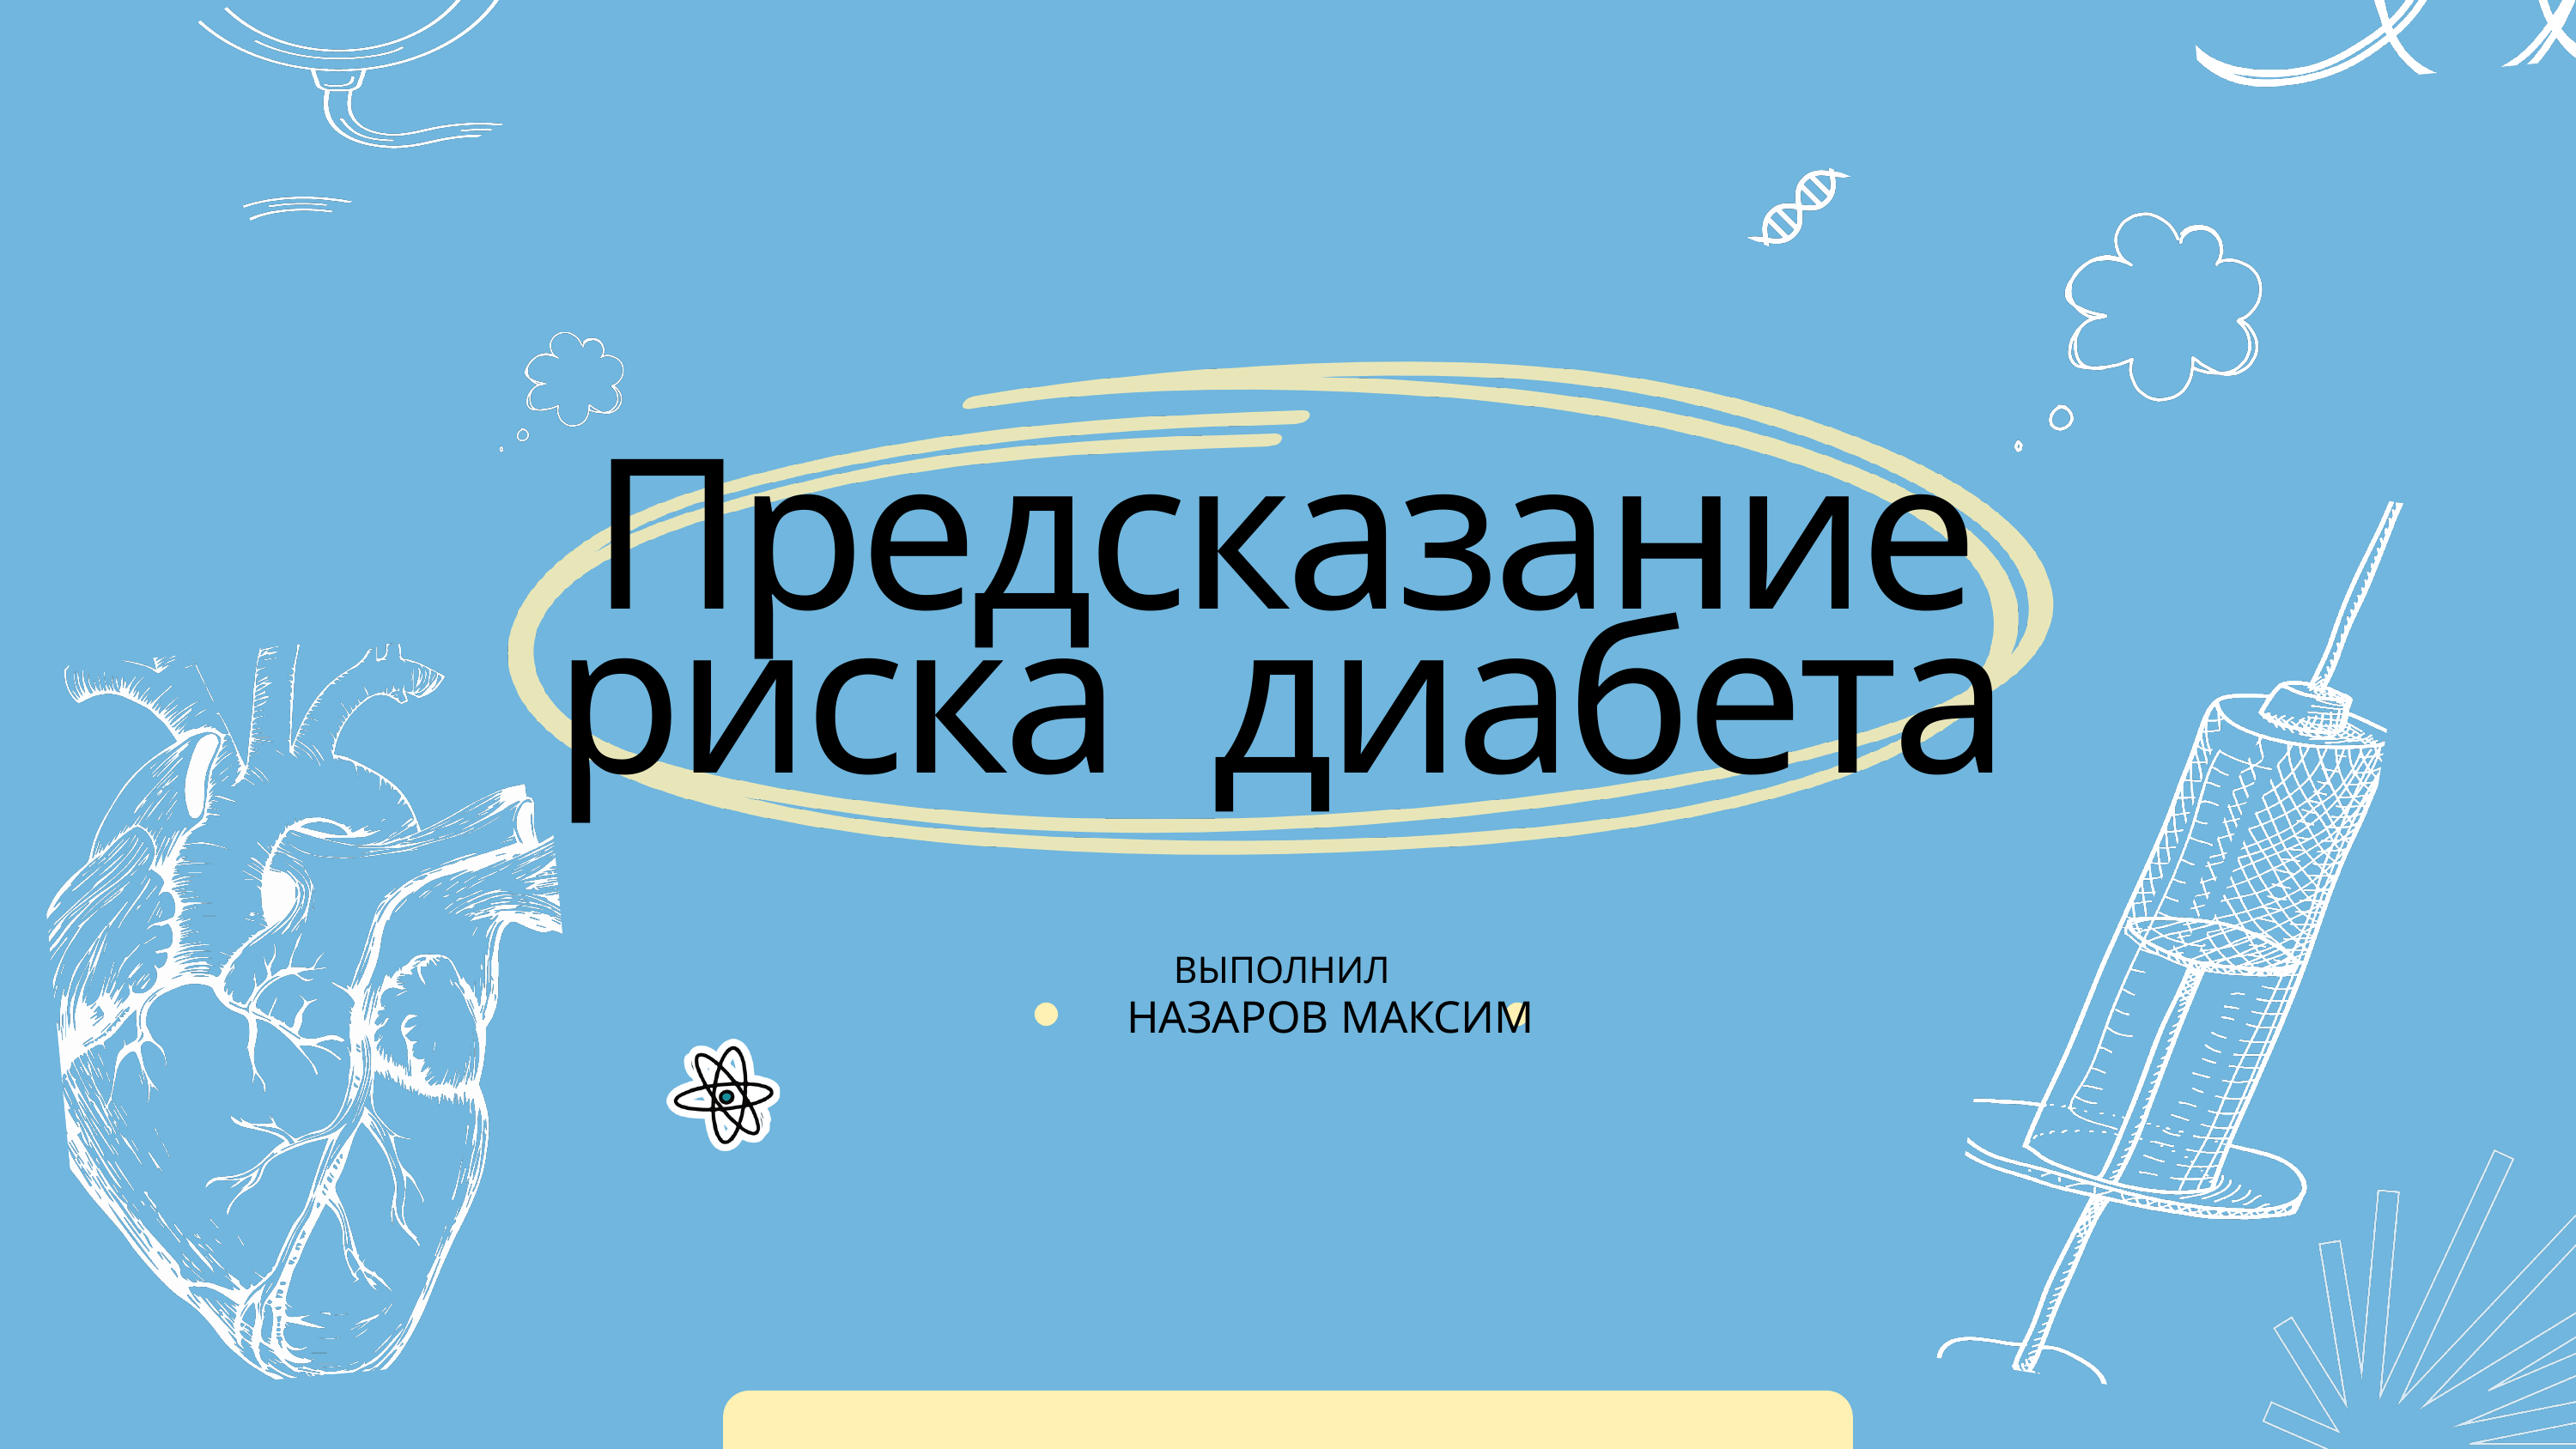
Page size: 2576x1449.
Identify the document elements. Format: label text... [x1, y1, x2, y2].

text_box [2190, 0, 2576, 96]
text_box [722, 1390, 1853, 1449]
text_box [1034, 1002, 1059, 1027]
text_box [1933, 452, 2422, 1410]
text_box [1736, 144, 1862, 270]
text_box Предсказание риска диабета [364, 488, 2199, 815]
text_box [499, 359, 2064, 488]
text_box [552, 815, 2064, 857]
text_box [666, 1039, 781, 1151]
text_box НАЗАРОВ МАКСИМ [1073, 980, 1588, 1043]
text_box [2014, 212, 2263, 452]
text_box ВЫПОЛНИЛ [1073, 939, 1490, 991]
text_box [1505, 1002, 1529, 1027]
text_box [24, 638, 601, 1397]
text_box [159, 0, 601, 247]
text_box [499, 332, 624, 452]
text_box [2262, 1149, 2576, 1449]
